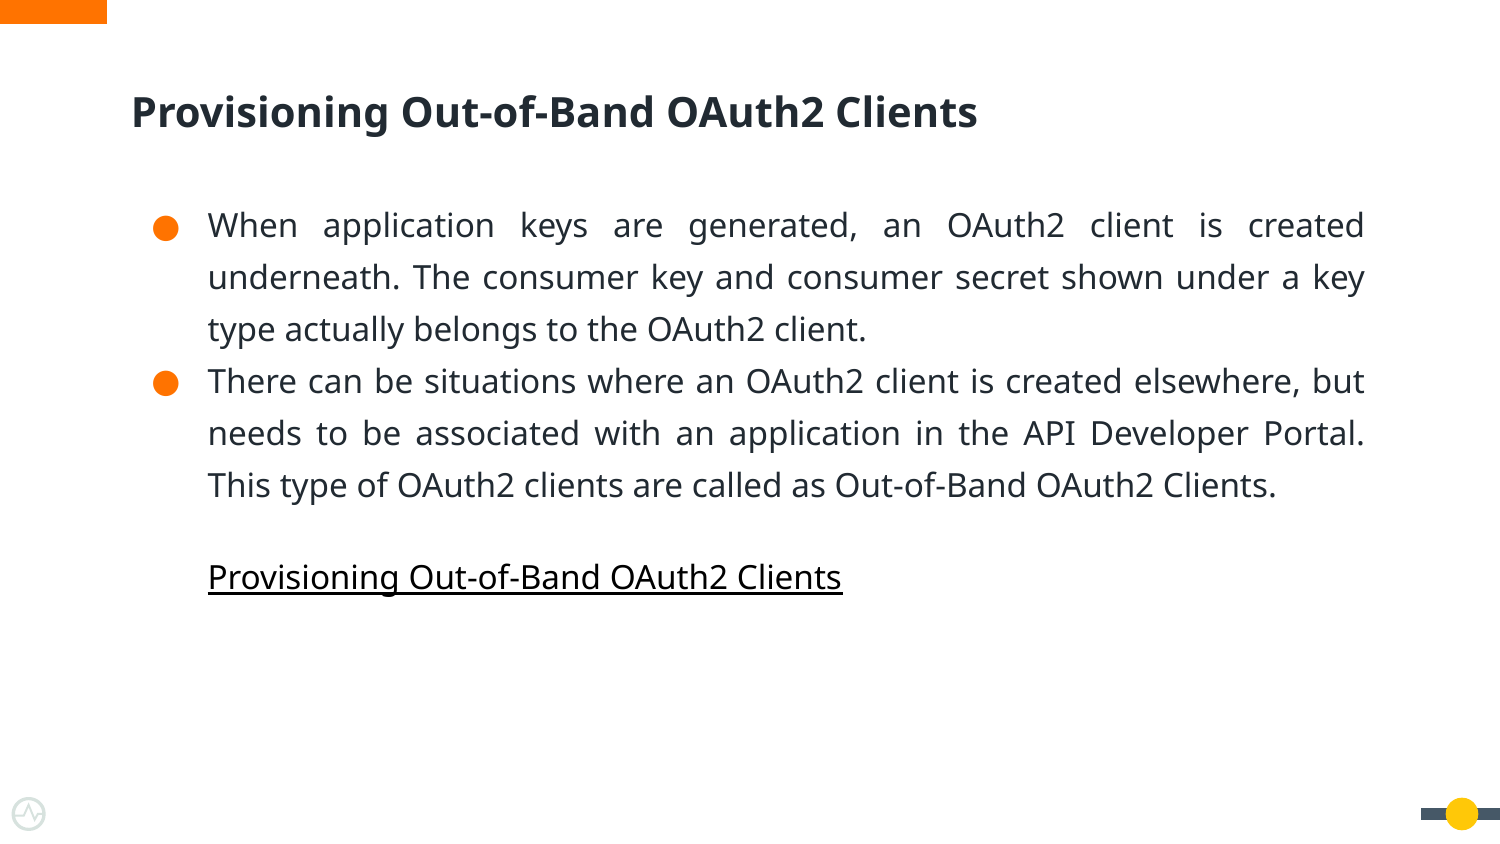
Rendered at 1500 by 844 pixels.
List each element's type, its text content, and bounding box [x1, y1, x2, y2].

list When application keys are generated, an OAuth2 client is created underneath. The consumer key and consumer secret shown under a key type actually belongs to the OAuth2 client. There can be situations where an OAuth2 client is created elsewhere, but needs to be associated with an application in the API Developer Portal. This type of OAuth2 clients are called as Out-of-Band OAuth2 Clients. Provisioning Out-of-Band OAuth2 Clients [117, 177, 1383, 740]
title Provisioning Out-of-Band OAuth2 Clients [115, 74, 1393, 147]
